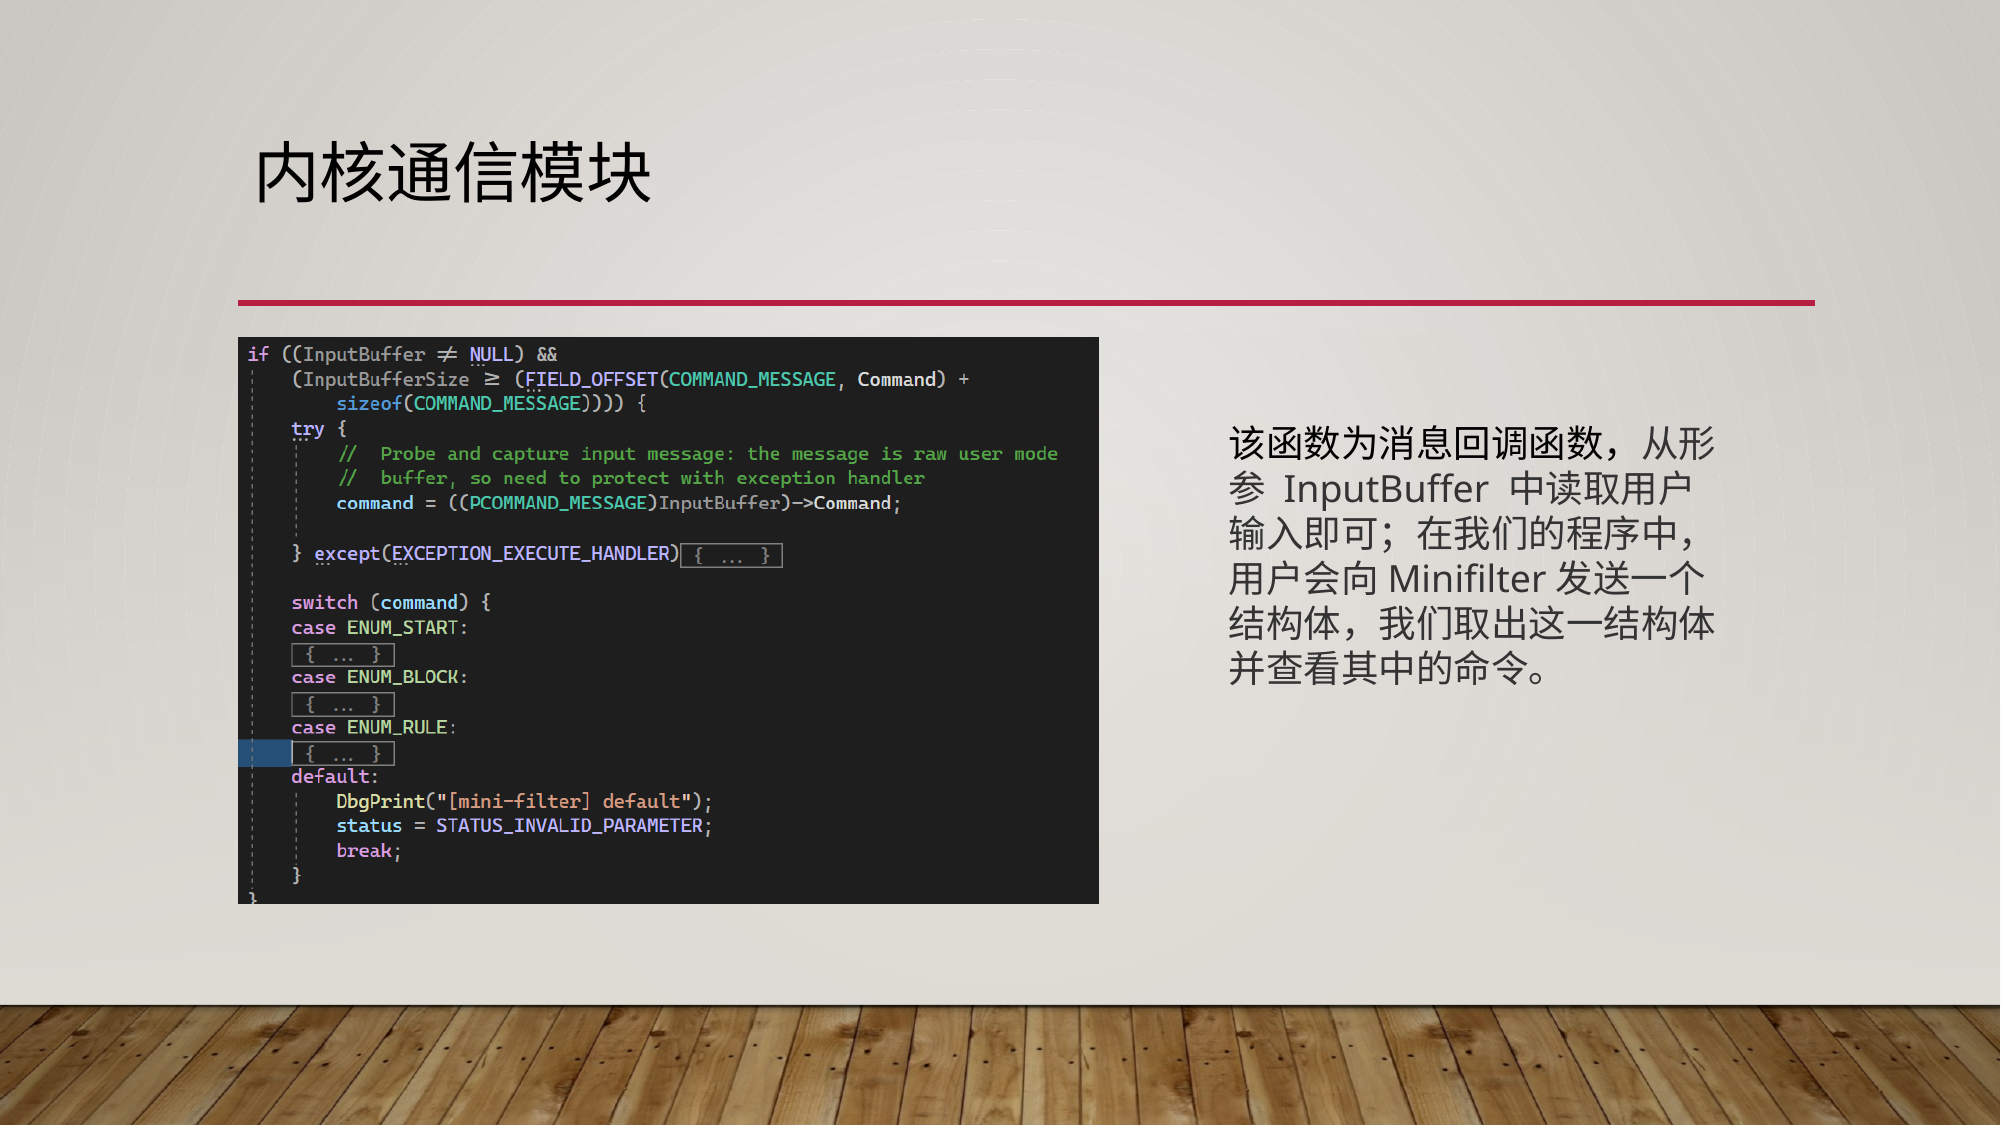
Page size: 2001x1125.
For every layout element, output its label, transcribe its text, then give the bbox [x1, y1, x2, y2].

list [237, 337, 1100, 904]
title 内核通信模块 [238, 131, 1814, 305]
picture [0, 1005, 2000, 1125]
text_box 该函数为消息回调函数，从形参 InputBuffer 中读取用户输入即可；在我们的程序中，用户会向Minifilter发送一个结构体，我们取出这一结构体并查看其中的命令。 [1213, 412, 1734, 743]
